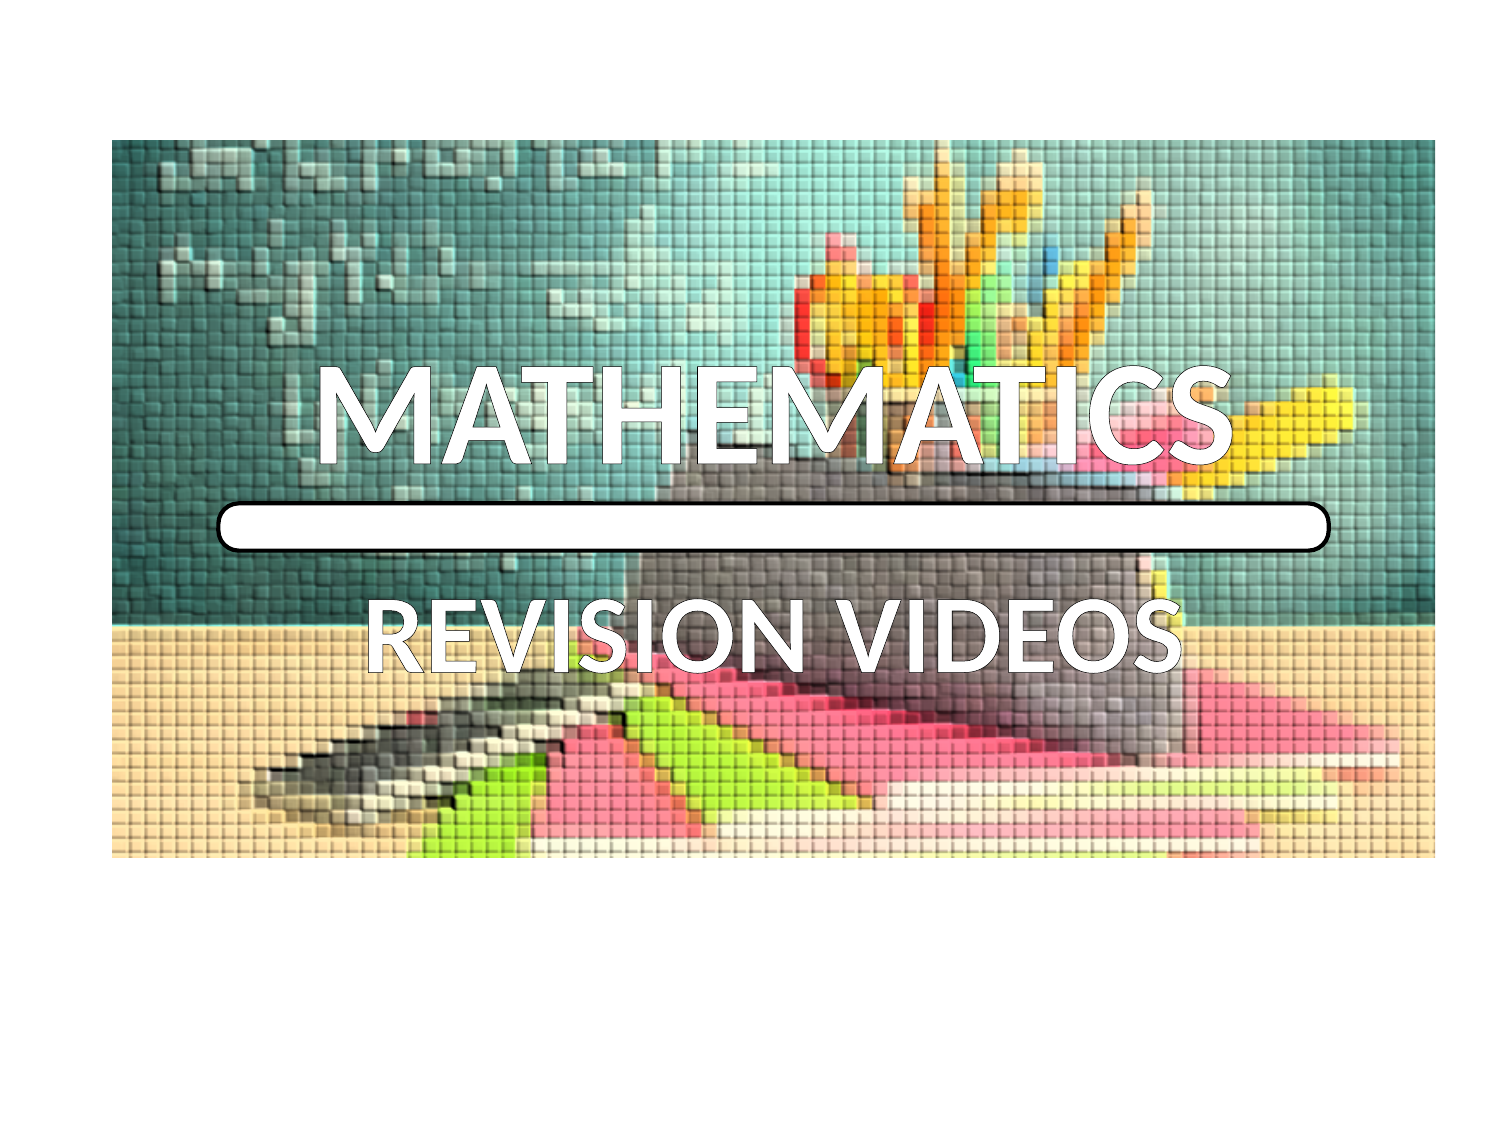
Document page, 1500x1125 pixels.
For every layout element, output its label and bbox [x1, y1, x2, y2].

picture [111, 140, 1436, 858]
